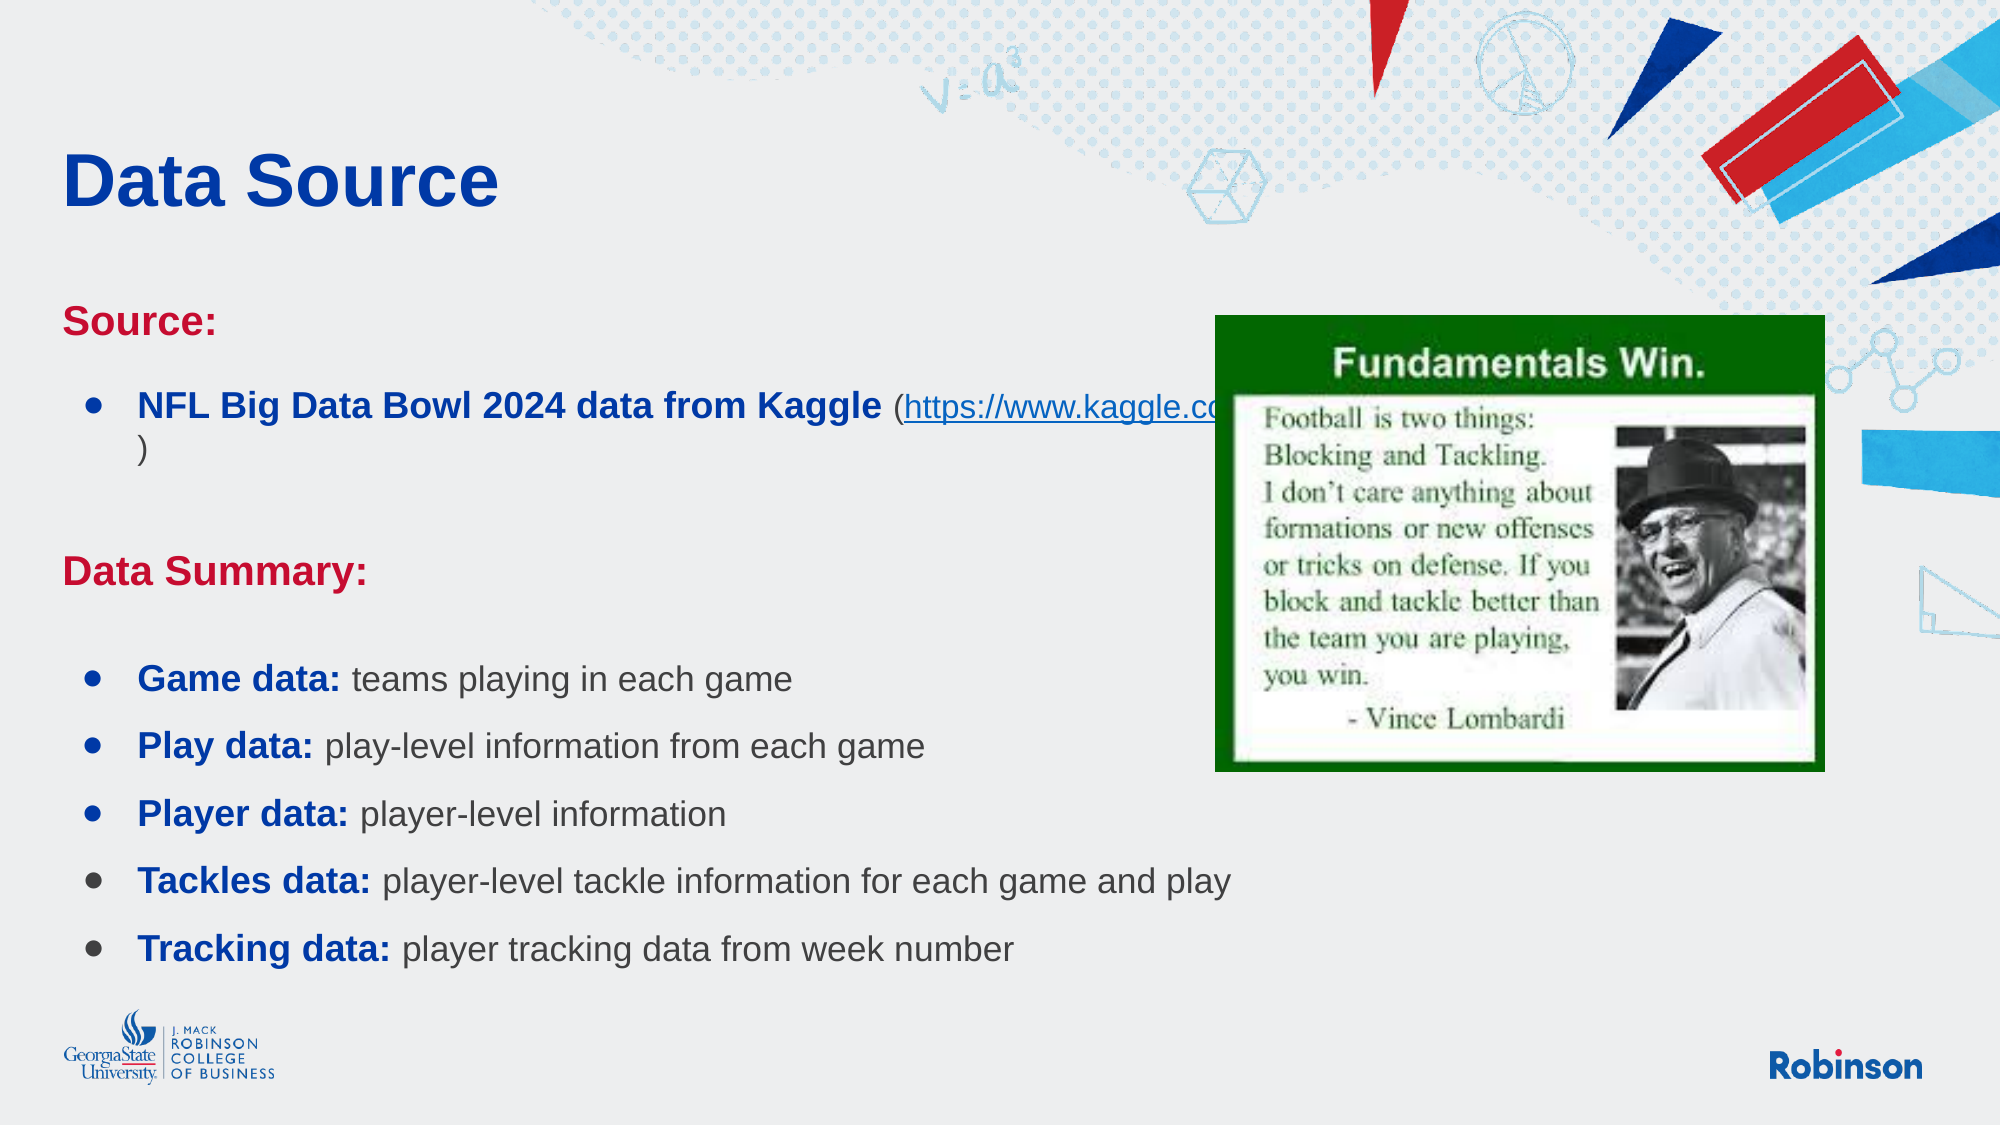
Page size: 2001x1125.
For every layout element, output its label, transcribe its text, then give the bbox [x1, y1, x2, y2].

picture [0, 0, 2000, 1125]
text_box Source: NFL Big Data Bowl 2024 data from Kaggle (https://www.kaggle.com/competitions/nfl-big-data-bowl-2024) Data Summary: Game data: teams playing in each game Play data: play-level information from each game Player data: player-level information Tackles data: player-level tackle information for each game and play Tracking data: player tracking data from week number [62, 293, 1794, 979]
title Data Source [62, 35, 1938, 223]
